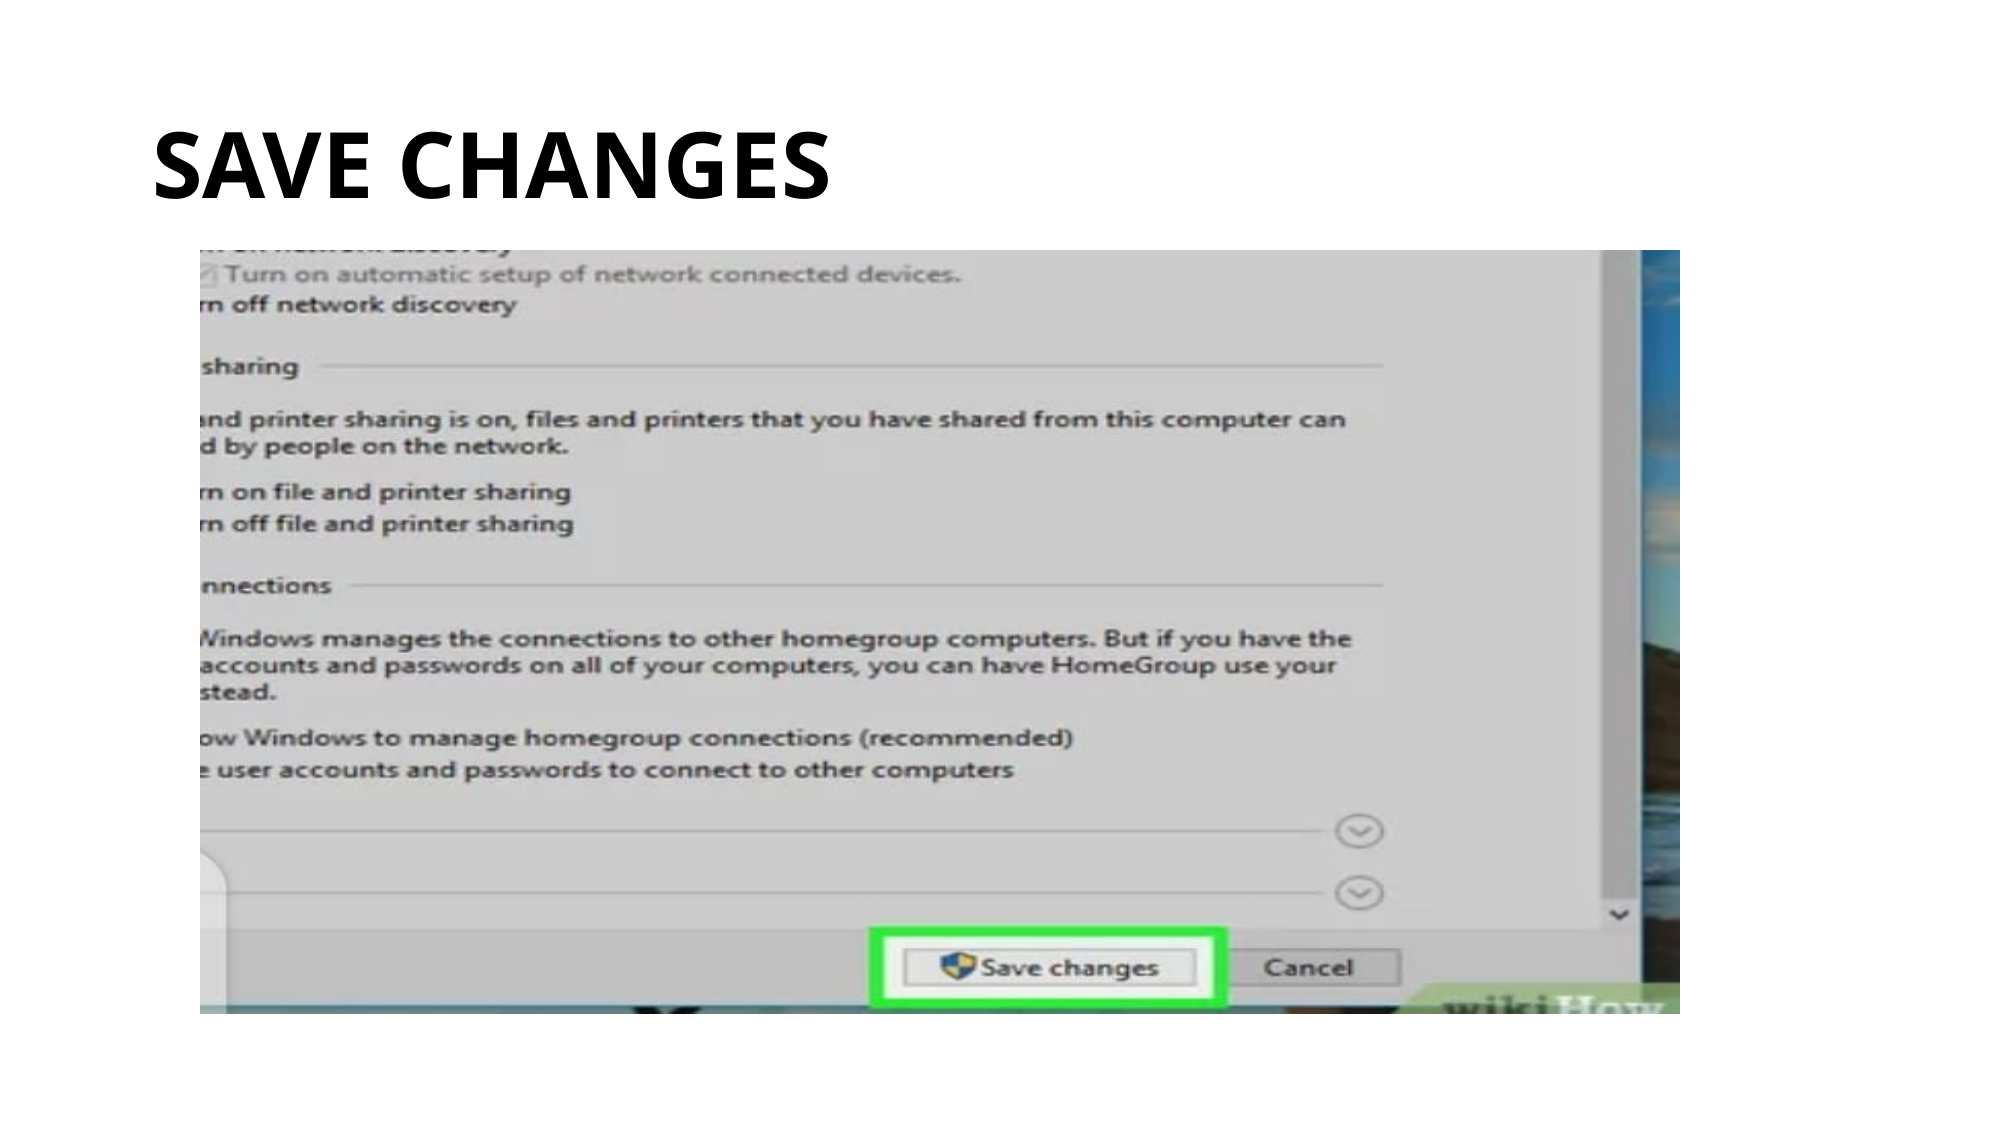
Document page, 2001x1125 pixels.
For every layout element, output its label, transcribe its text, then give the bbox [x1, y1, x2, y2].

title SAVE CHANGES [137, 59, 1863, 278]
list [200, 250, 1680, 1014]
